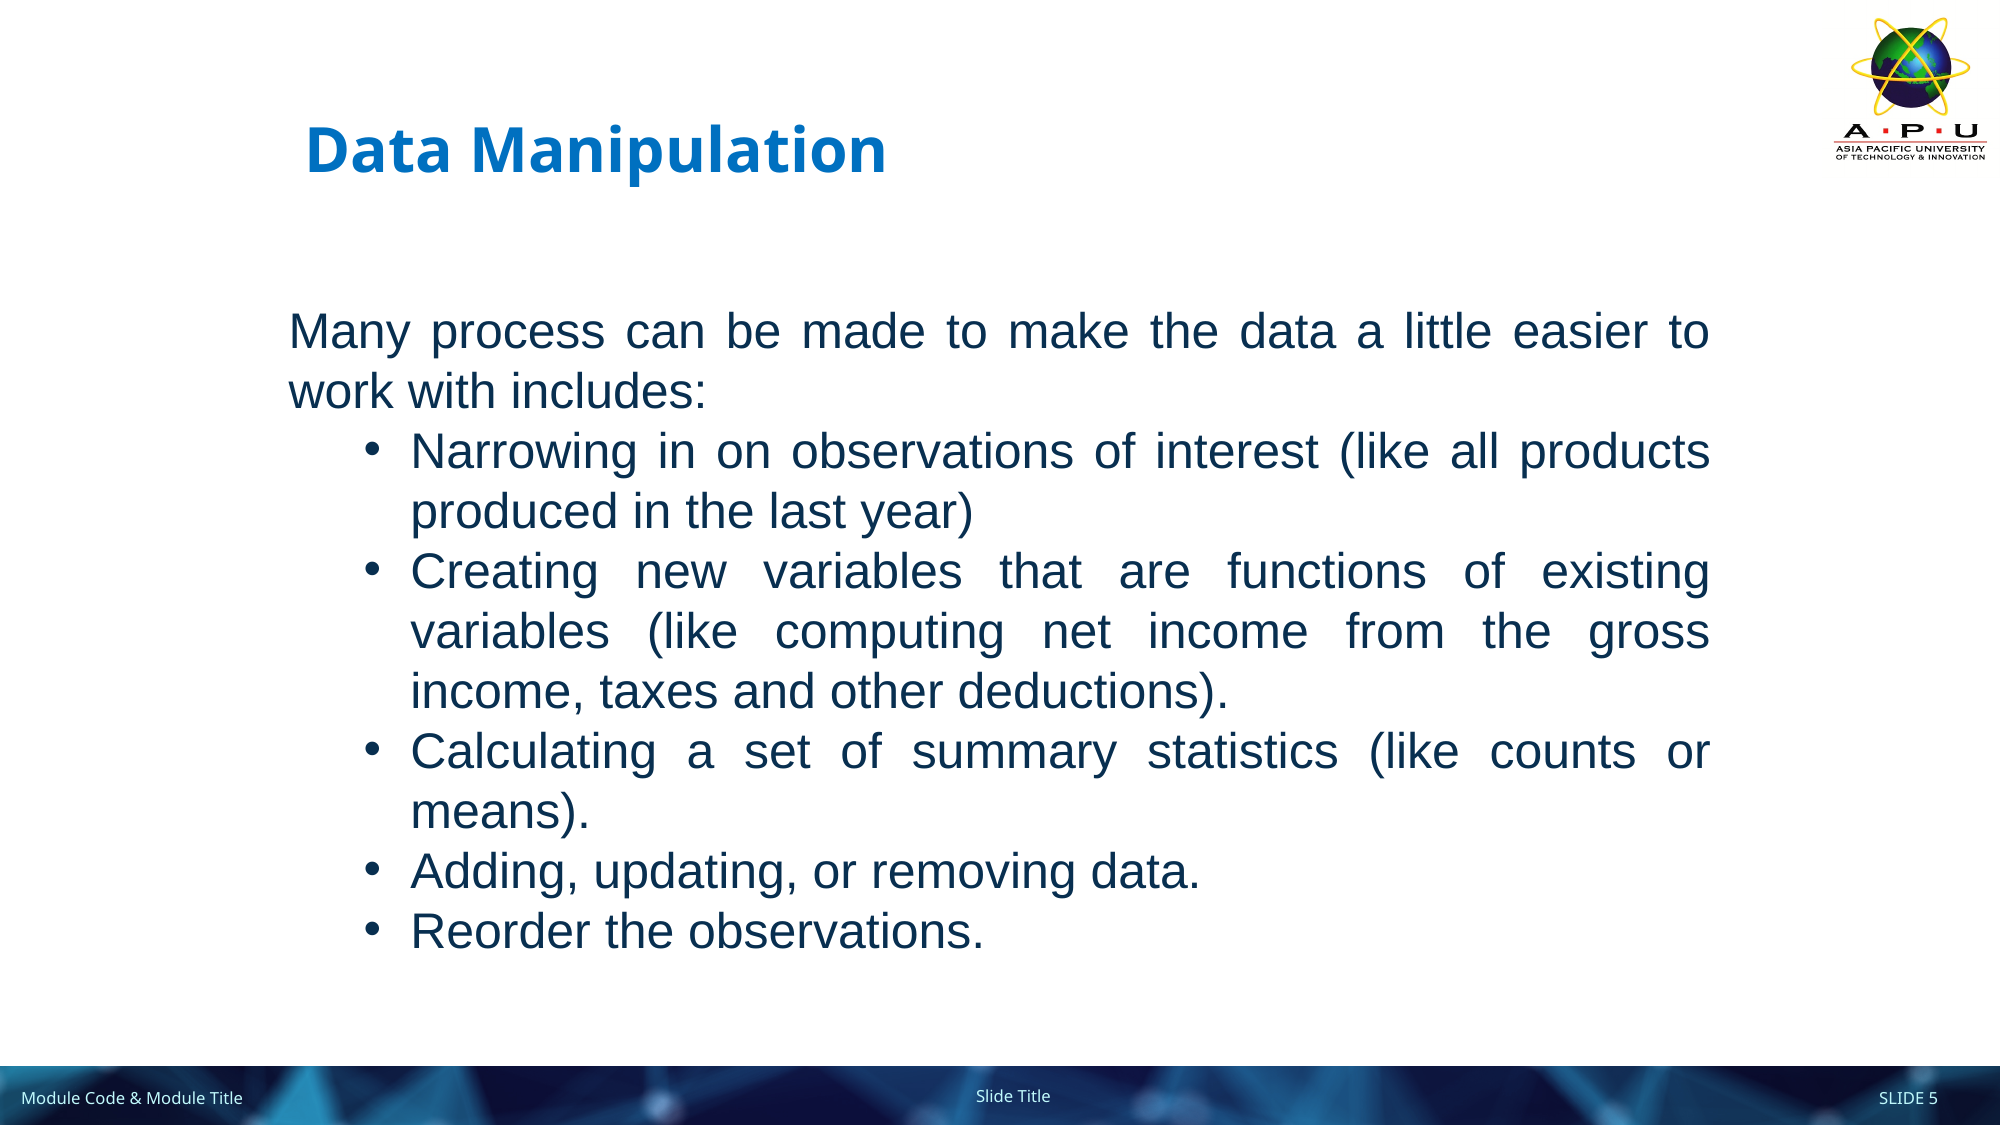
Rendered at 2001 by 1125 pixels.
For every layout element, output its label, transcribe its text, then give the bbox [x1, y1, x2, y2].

title Data Manipulation [289, 53, 1487, 241]
picture [1822, 0, 2000, 178]
text_box Many process can be made to make the data a little easier to work with includes: Narrowing in on observations of interest (like all products produced in the last year) Creating new variables that are functions of existing variables (like computing net income from the gross income, taxes and other deductions). Calculating a set of summary statistics (like counts or means). Adding, updating, or removing data. Reorder the observations. [273, 290, 1727, 966]
picture [0, 1066, 2000, 1125]
